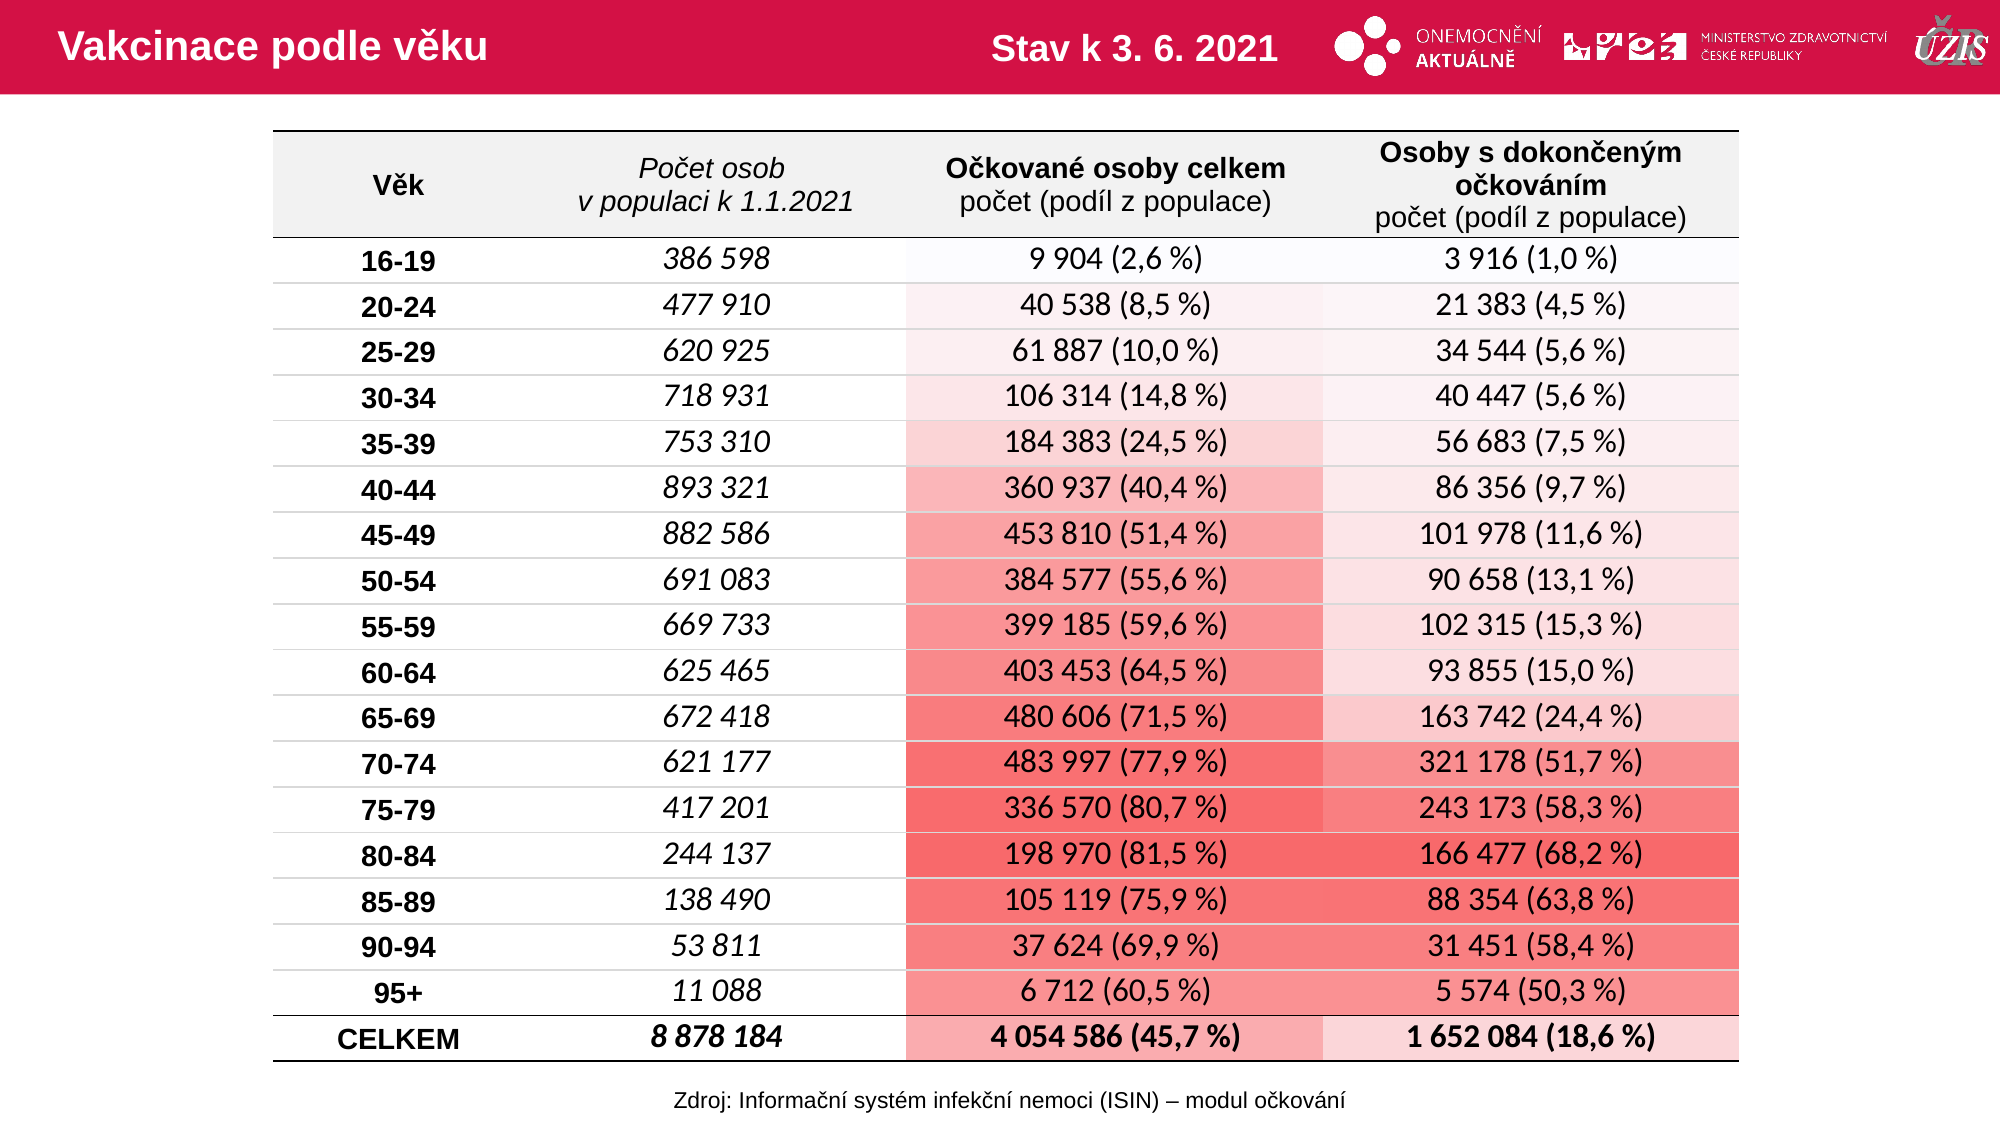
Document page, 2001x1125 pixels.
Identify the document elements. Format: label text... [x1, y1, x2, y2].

table_cell 3 916 (1,0 %) [1324, 238, 1739, 282]
table_cell 60-64 [273, 650, 524, 694]
table_cell 669 733 [524, 605, 908, 649]
table_cell 620 925 [524, 330, 908, 374]
text_box Zdroj: Informační systém infekční nemoci (ISIN) – modul očkování [658, 1078, 1362, 1121]
table_cell 70-74 [273, 742, 524, 786]
table_cell 417 201 [524, 788, 908, 832]
table_cell 85-89 [273, 879, 524, 923]
table_cell 34 544 (5,6 %) [1324, 330, 1739, 374]
table_cell 35-39 [273, 421, 524, 465]
table_cell 360 937 (40,4 %) [908, 467, 1324, 511]
table_cell 621 177 [524, 742, 908, 786]
table_header Očkované osoby celkem počet (podíl z populace) [908, 132, 1324, 237]
table_cell 399 185 (59,6 %) [908, 605, 1324, 649]
table_cell 893 321 [524, 467, 908, 511]
table_cell 691 083 [524, 559, 908, 603]
table_cell 21 383 (4,5 %) [1324, 284, 1739, 328]
table_cell 4 054 586 (45,7 %) [908, 1016, 1324, 1060]
table_cell 90-94 [273, 925, 524, 969]
table_header Počet osob v populaci k 1.1.2021 [524, 132, 908, 237]
table_cell 31 451 (58,4 %) [1324, 925, 1739, 969]
table_cell 718 931 [524, 376, 908, 420]
table_cell 480 606 (71,5 %) [908, 696, 1324, 740]
table_cell 30-34 [273, 376, 524, 420]
table_cell 321 178 (51,7 %) [1324, 742, 1739, 786]
table_cell 65-69 [273, 696, 524, 740]
table_cell 40 538 (8,5 %) [908, 284, 1324, 328]
table_cell 166 477 (68,2 %) [1324, 833, 1739, 877]
table_cell 101 978 (11,6 %) [1324, 513, 1739, 557]
table_cell 483 997 (77,9 %) [908, 742, 1324, 786]
table_cell 50-54 [273, 559, 524, 603]
table_cell 102 315 (15,3 %) [1324, 605, 1739, 649]
table_cell 11 088 [524, 971, 908, 1015]
text_box Stav k 3. 6. 2021 [976, 16, 1421, 77]
table_cell 477 910 [524, 284, 908, 328]
table_cell 53 811 [524, 925, 908, 969]
table_cell 403 453 (64,5 %) [908, 650, 1324, 694]
table_cell 753 310 [524, 421, 908, 465]
title Vakcinace podle věku [42, 0, 1262, 95]
table_cell 198 970 (81,5 %) [908, 833, 1324, 877]
table_cell 6 712 (60,5 %) [908, 971, 1324, 1015]
table_cell 384 577 (55,6 %) [908, 559, 1324, 603]
table_cell 90 658 (13,1 %) [1324, 559, 1739, 603]
table_cell 25-29 [273, 330, 524, 374]
table_cell 1 652 084 (18,6 %) [1324, 1016, 1739, 1060]
table_header Osoby s dokončeným očkováním počet (podíl z populace) [1324, 132, 1739, 237]
table_cell 882 586 [524, 513, 908, 557]
table_cell 672 418 [524, 696, 908, 740]
table_header Věk [273, 132, 524, 237]
table_cell 625 465 [524, 650, 908, 694]
table_cell 40-44 [273, 467, 524, 511]
table_cell 20-24 [273, 284, 524, 328]
table_cell 61 887 (10,0 %) [908, 330, 1324, 374]
table_cell 106 314 (14,8 %) [908, 376, 1324, 420]
table_cell 386 598 [524, 238, 908, 282]
table_cell 453 810 (51,4 %) [908, 513, 1324, 557]
table_cell 40 447 (5,6 %) [1324, 376, 1739, 420]
table_cell 86 356 (9,7 %) [1324, 467, 1739, 511]
picture [1915, 15, 1989, 66]
table_cell 93 855 (15,0 %) [1324, 650, 1739, 694]
table_cell 184 383 (24,5 %) [908, 421, 1324, 465]
table_cell 16-19 [273, 238, 524, 282]
table_cell 9 904 (2,6 %) [908, 238, 1324, 282]
table_cell 138 490 [524, 879, 908, 923]
picture [1421, 16, 1542, 76]
table_cell 243 173 (58,3 %) [1324, 788, 1739, 832]
table_cell CELKEM [273, 1016, 524, 1060]
table_cell 45-49 [273, 513, 524, 557]
table_cell 37 624 (69,9 %) [908, 925, 1324, 969]
table_cell 95+ [273, 971, 524, 1015]
table_cell 88 354 (63,8 %) [1324, 879, 1739, 923]
table_cell 336 570 (80,7 %) [908, 788, 1324, 832]
table_cell 163 742 (24,4 %) [1324, 696, 1739, 740]
table_cell 80-84 [273, 833, 524, 877]
table_cell 5 574 (50,3 %) [1324, 971, 1739, 1015]
table_cell 8 878 184 [524, 1016, 908, 1060]
table_cell 55-59 [273, 605, 524, 649]
table_cell 105 119 (75,9 %) [908, 879, 1324, 923]
table_cell 244 137 [524, 833, 908, 877]
table_cell 75-79 [273, 788, 524, 832]
picture [1563, 31, 1888, 60]
table_cell 56 683 (7,5 %) [1324, 421, 1739, 465]
